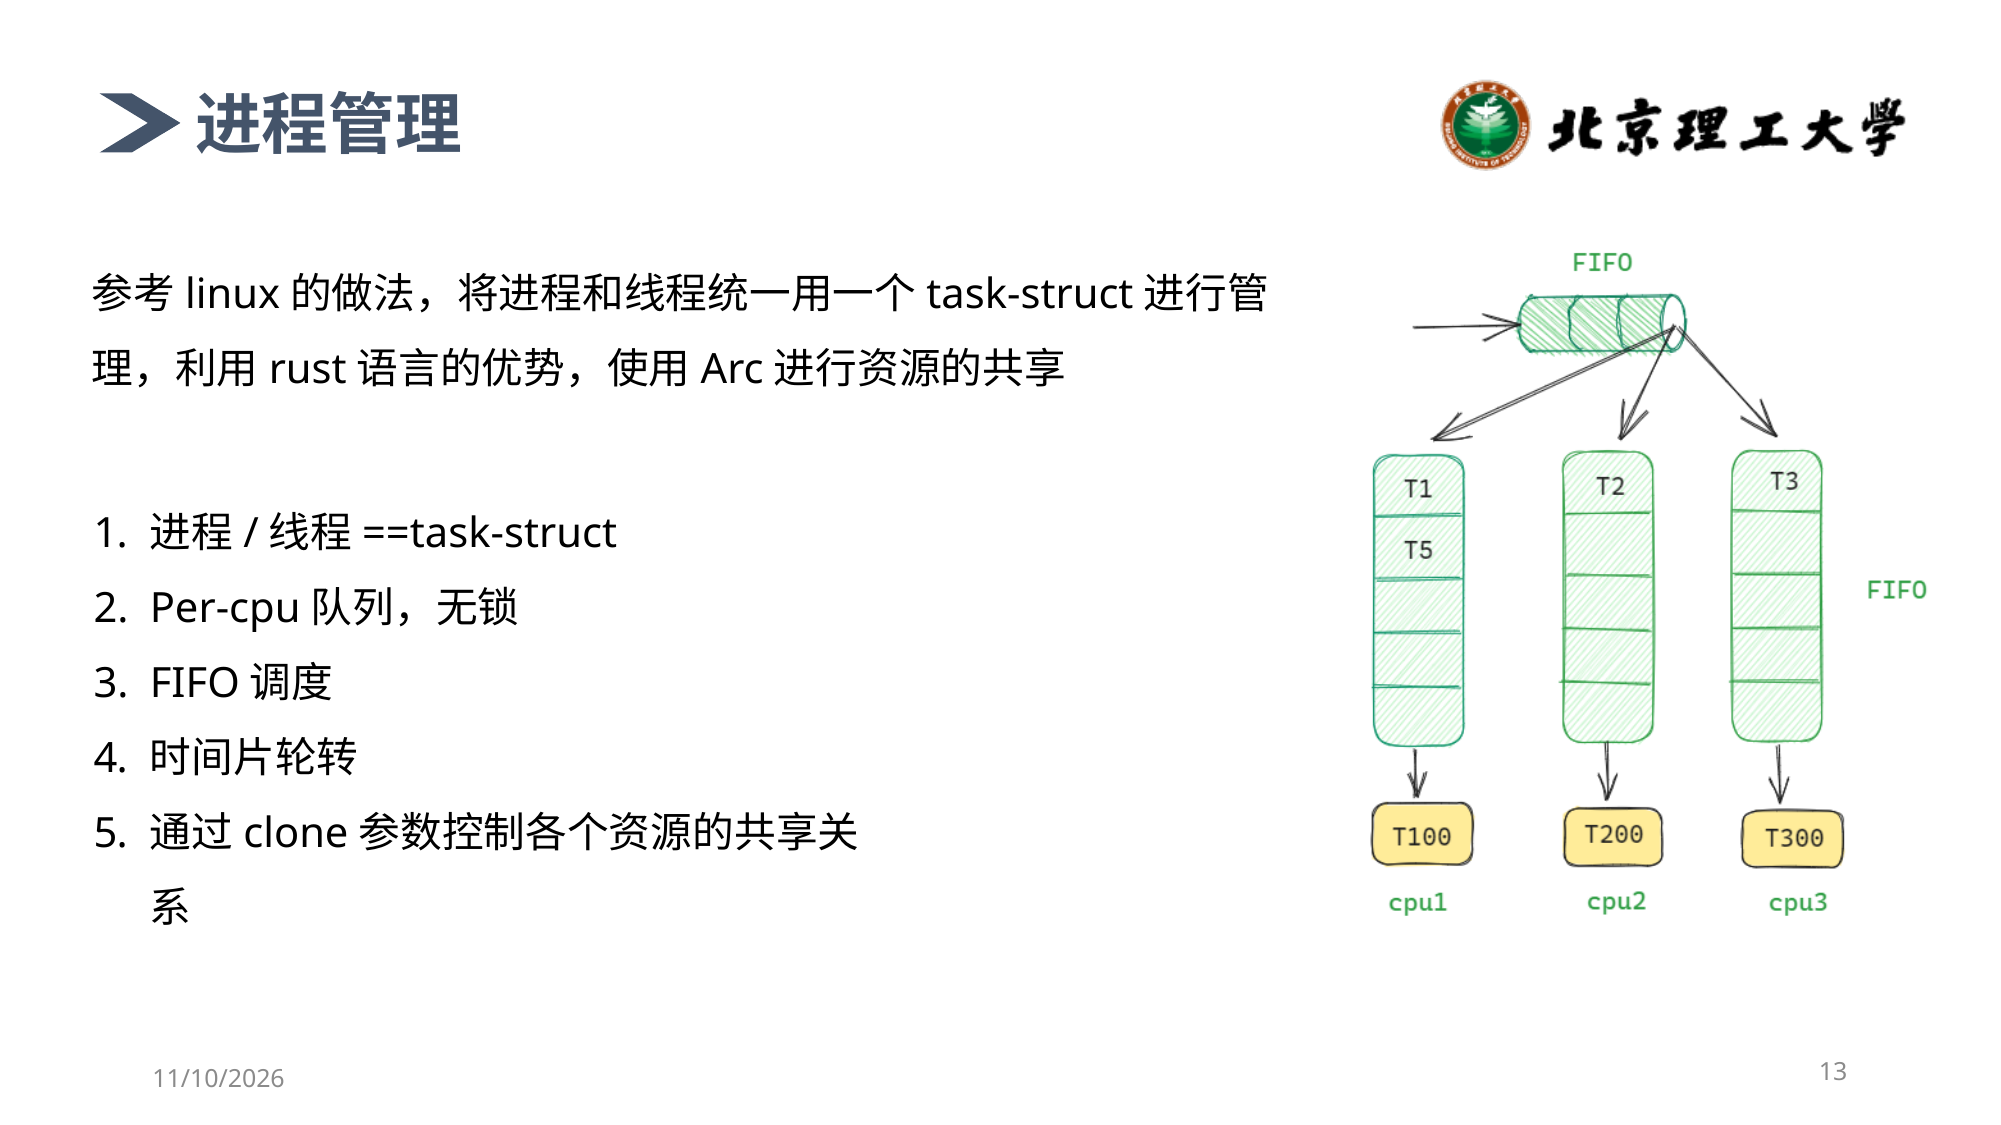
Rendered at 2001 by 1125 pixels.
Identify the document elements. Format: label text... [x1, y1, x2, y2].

text_box 参考linux的做法，将进程和线程统一用一个task-struct进行管理，利用rust语言的优势，使用Arc进行资源的共享 [76, 234, 1307, 400]
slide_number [137, 1049, 588, 1110]
picture [1359, 234, 1939, 930]
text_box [99, 74, 681, 171]
slide_number 13 [1412, 1042, 1863, 1103]
picture [1412, 74, 1913, 174]
text_box 进程/线程==task-struct Per-cpu队列，无锁 FIFO调度 时间片轮转 通过clone参数控制各个资源的共享关系 [78, 473, 915, 939]
